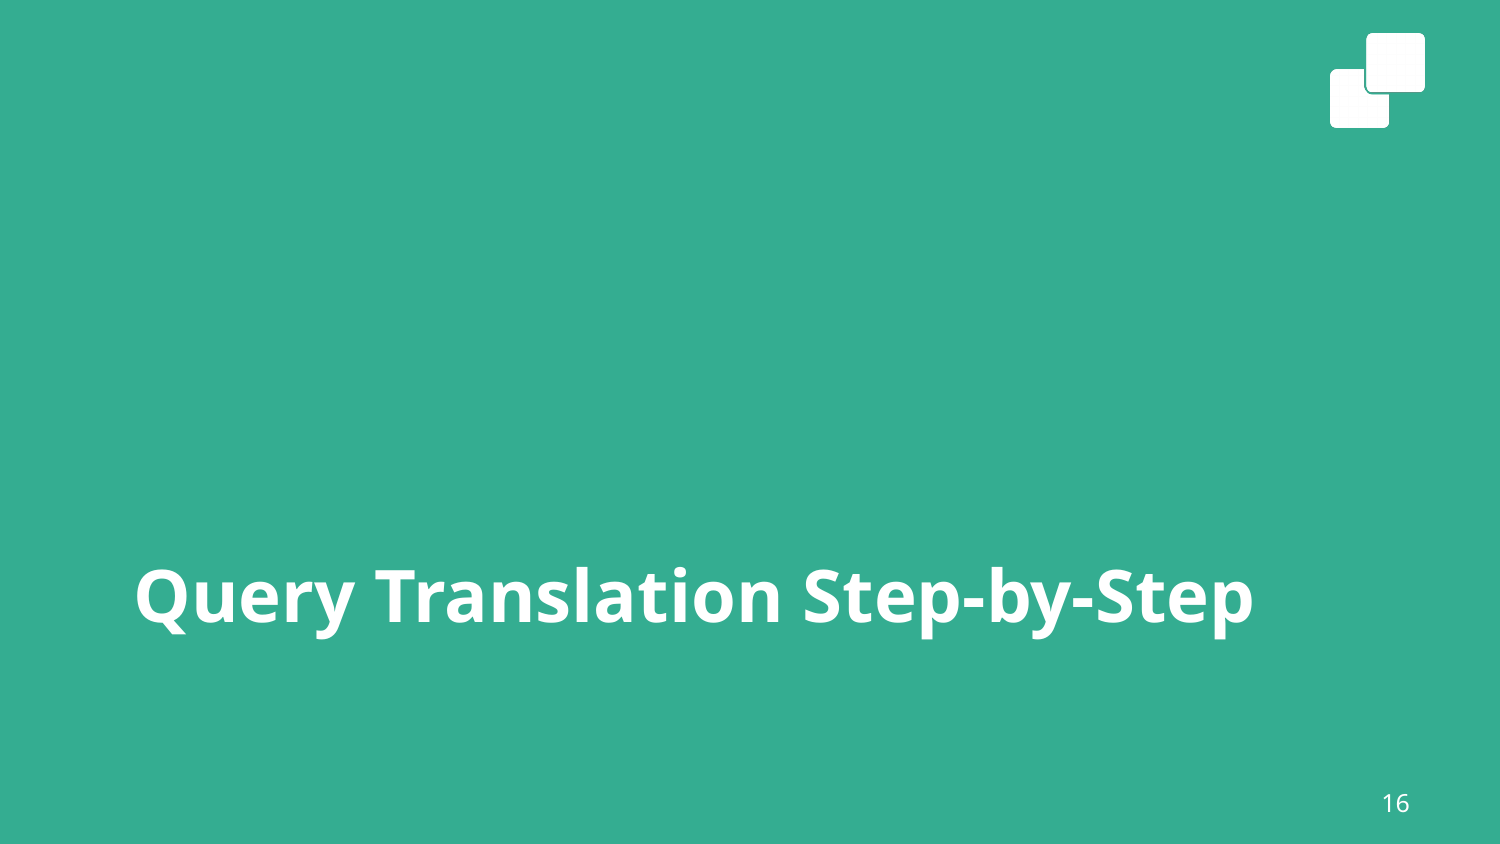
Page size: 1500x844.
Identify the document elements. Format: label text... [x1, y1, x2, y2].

picture [1330, 33, 1425, 128]
title Query Translation Step-by-Step [118, 542, 1394, 710]
slide_number 16 [1074, 782, 1425, 827]
